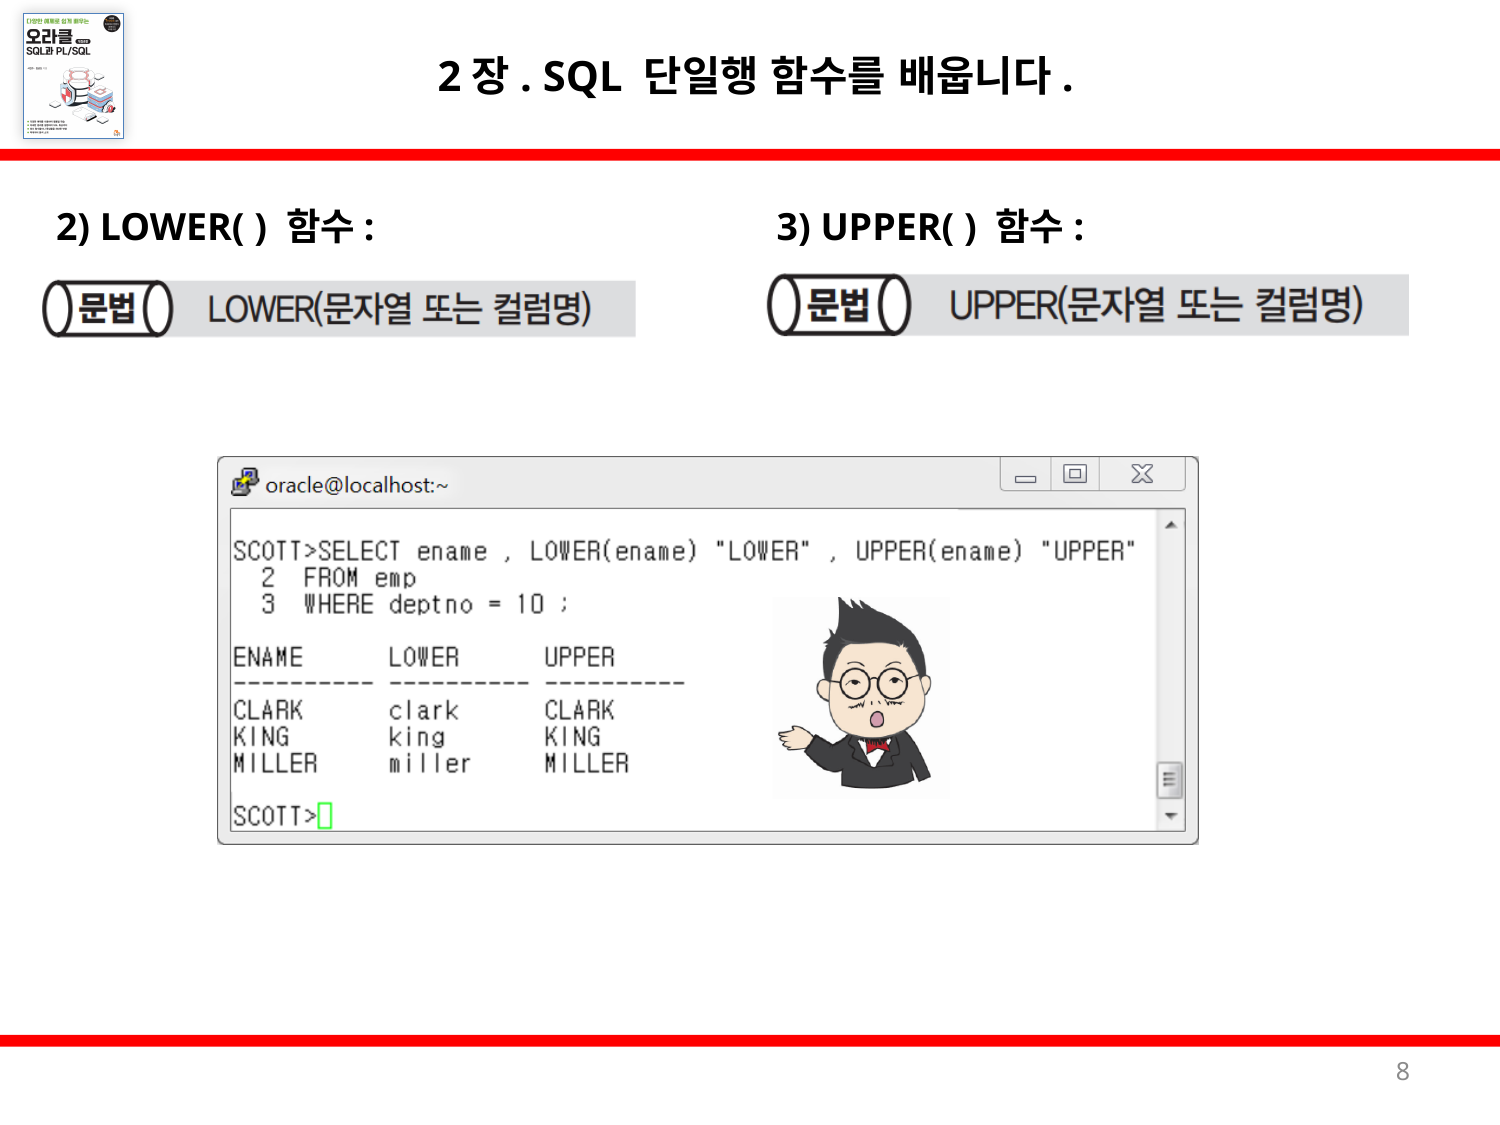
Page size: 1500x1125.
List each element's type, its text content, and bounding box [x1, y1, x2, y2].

text_box 2) LOWER( ) 함수: [39, 171, 622, 271]
text_box [0, 1033, 1500, 1049]
text_box [0, 147, 1500, 163]
picture [23, 13, 125, 140]
text_box 2장. SQL 단일행 함수를 배웁니다. [252, 0, 1260, 151]
picture [761, 265, 1410, 341]
text_box 3) UPPER( ) 함수: [760, 171, 1402, 265]
picture [217, 455, 1199, 846]
picture [41, 271, 636, 341]
slide_number 8 [1074, 1042, 1425, 1103]
